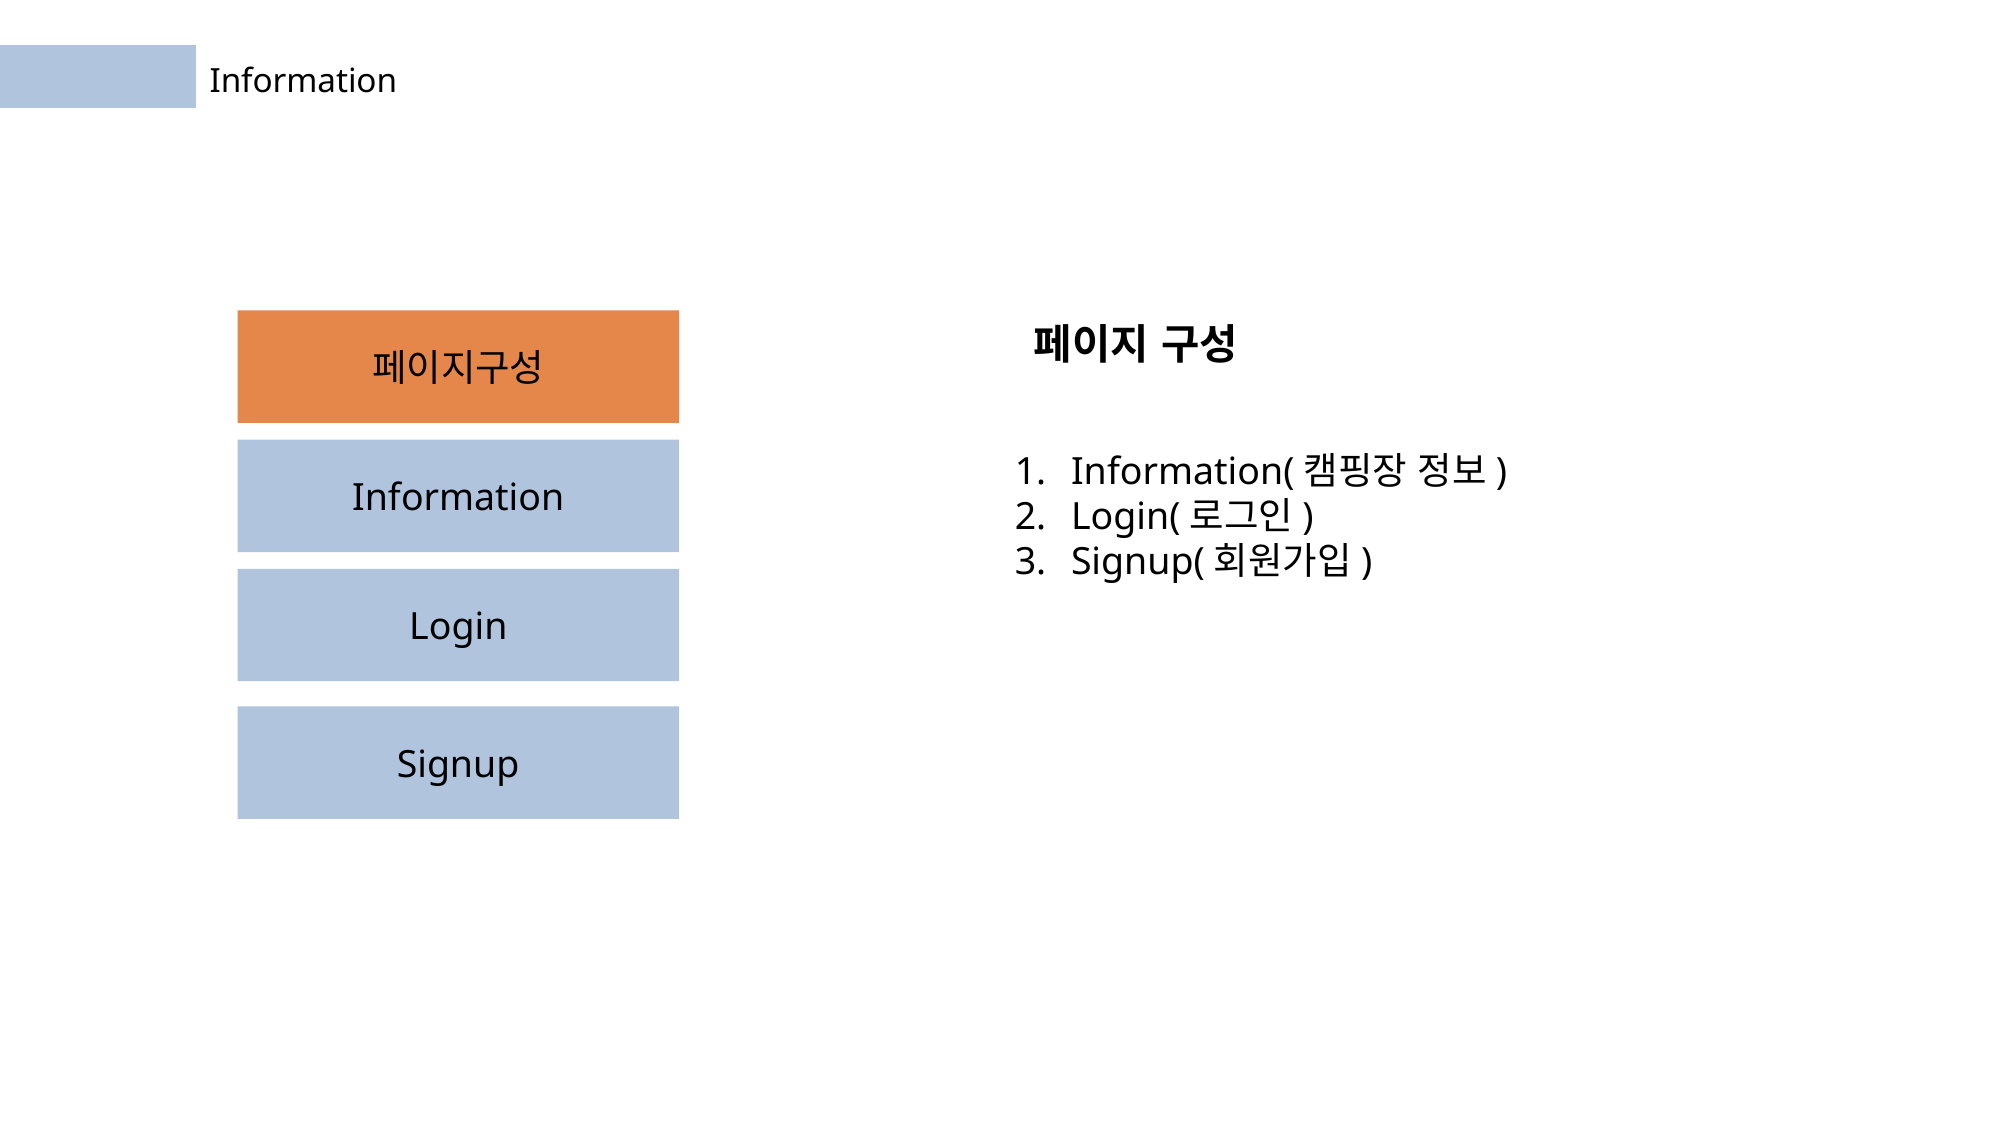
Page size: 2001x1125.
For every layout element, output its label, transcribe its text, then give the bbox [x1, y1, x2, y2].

text_box Signup [236, 705, 680, 820]
text_box Information [194, 51, 822, 107]
text_box 페이지구성 [236, 309, 680, 424]
text_box 페이지 구성 [1019, 310, 1254, 376]
text_box Information(캠핑장 정보) Login(로그인) Signup(회원가입) [999, 439, 1800, 590]
text_box [0, 45, 196, 108]
text_box Information [236, 439, 680, 553]
text_box Login [236, 568, 680, 682]
